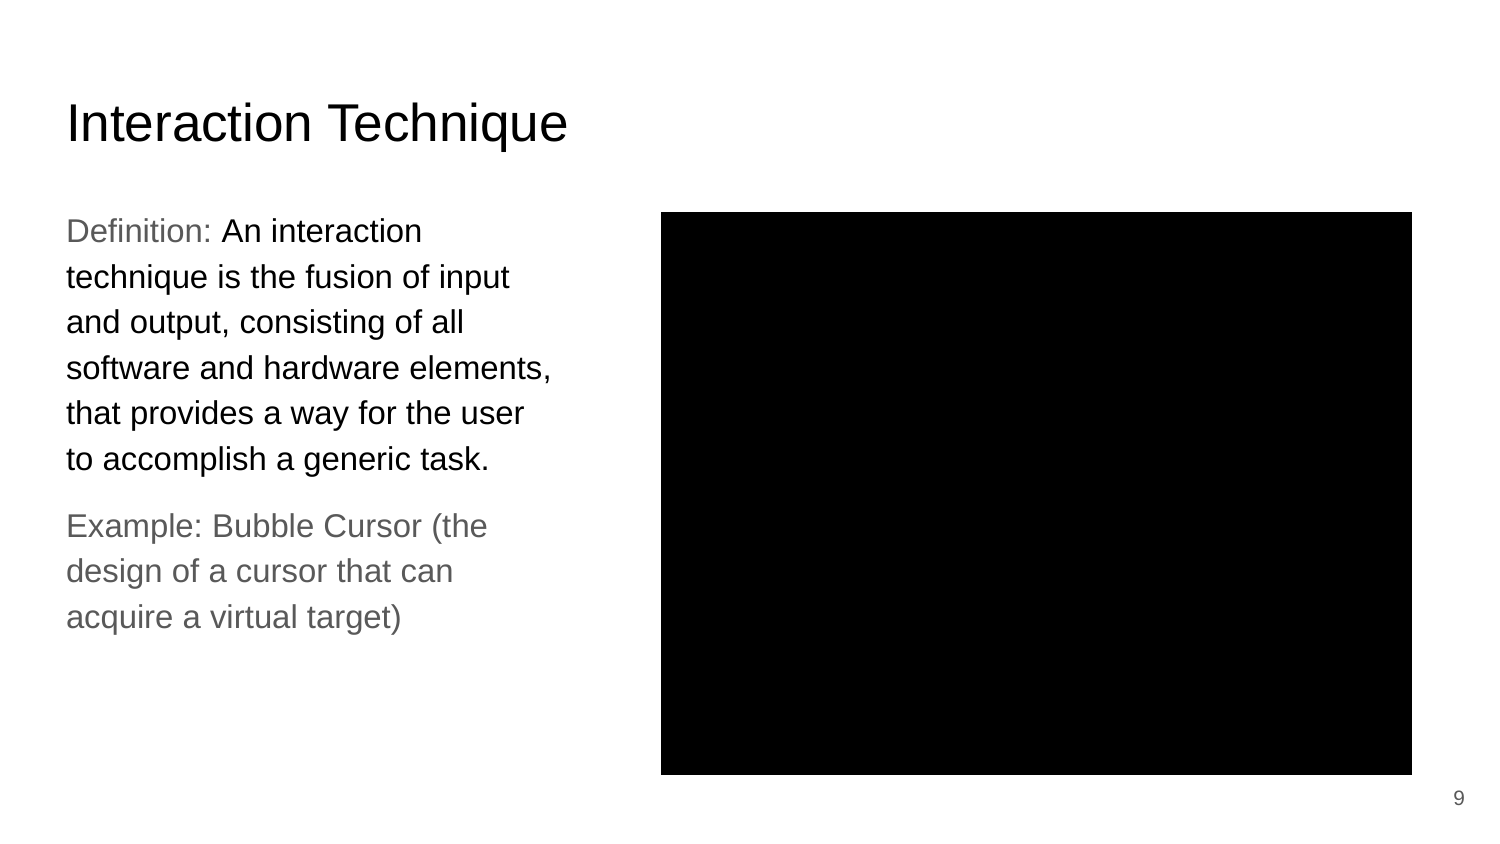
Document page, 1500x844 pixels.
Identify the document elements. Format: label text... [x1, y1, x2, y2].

slide_number ‹#› [1389, 764, 1480, 830]
list Definition: An interaction technique is the fusion of input and output, consisting of all software and hardware elements, that provides a way for the user to accomplish a generic task. Example: Bubble Cursor (the design of a cursor that can acquire a virtual target) [51, 189, 575, 750]
picture [661, 211, 1412, 775]
title Interaction Technique [51, 72, 1449, 167]
